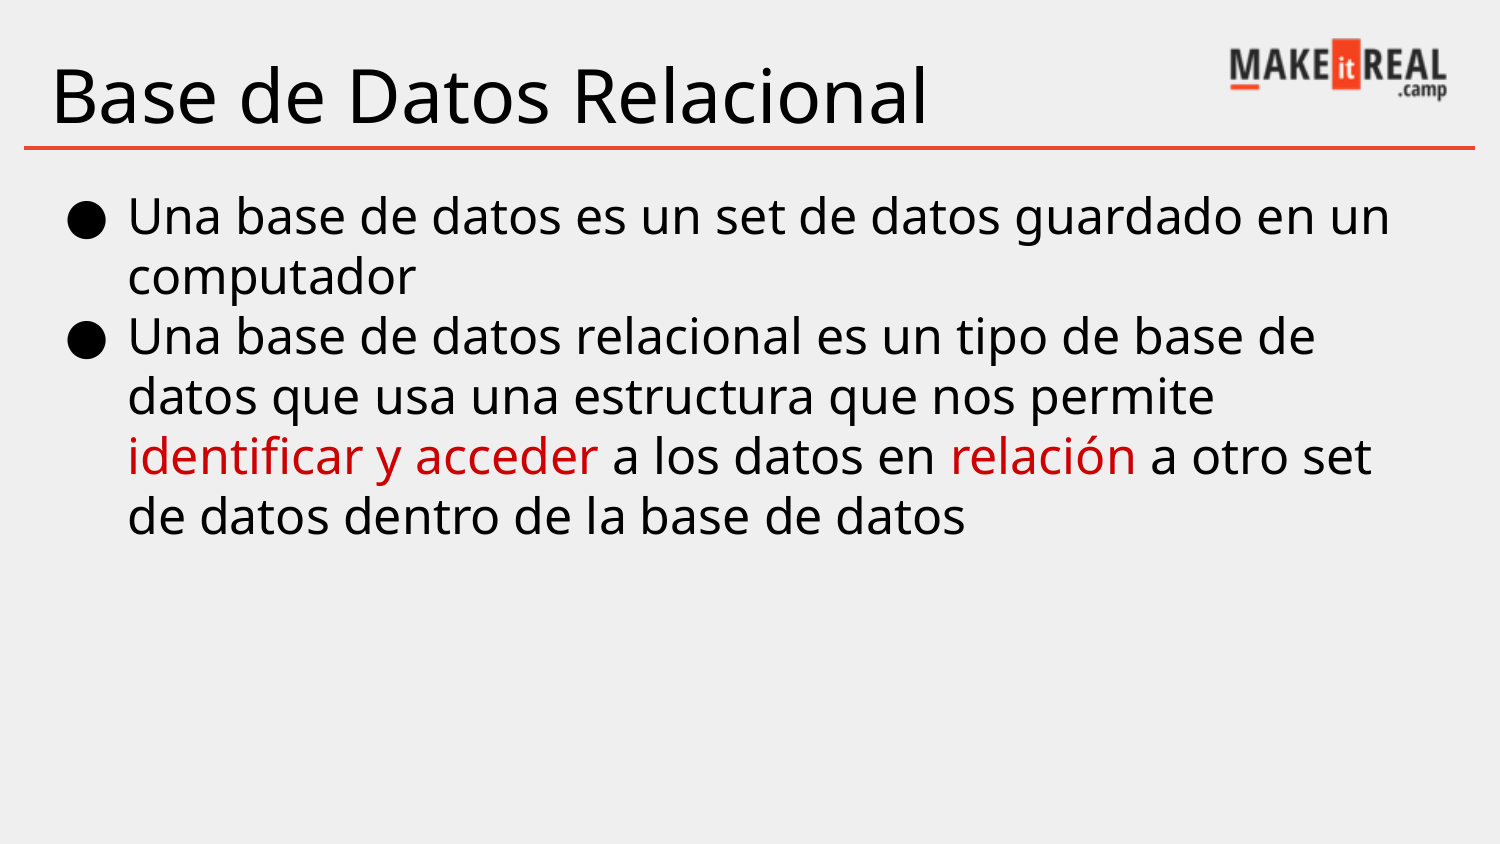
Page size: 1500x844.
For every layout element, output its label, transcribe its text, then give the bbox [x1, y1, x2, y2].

picture [24, 146, 1476, 151]
text_box Una base de datos es un set de datos guardado en un computador Una base de datos relacional es un tipo de base de datos que usa una estructura que nos permite identificar y acceder a los datos en relación a otro set de datos dentro de la base de datos [37, 169, 1459, 805]
text_box Base de Datos Relacional [35, 33, 1205, 137]
picture [1202, 15, 1476, 126]
